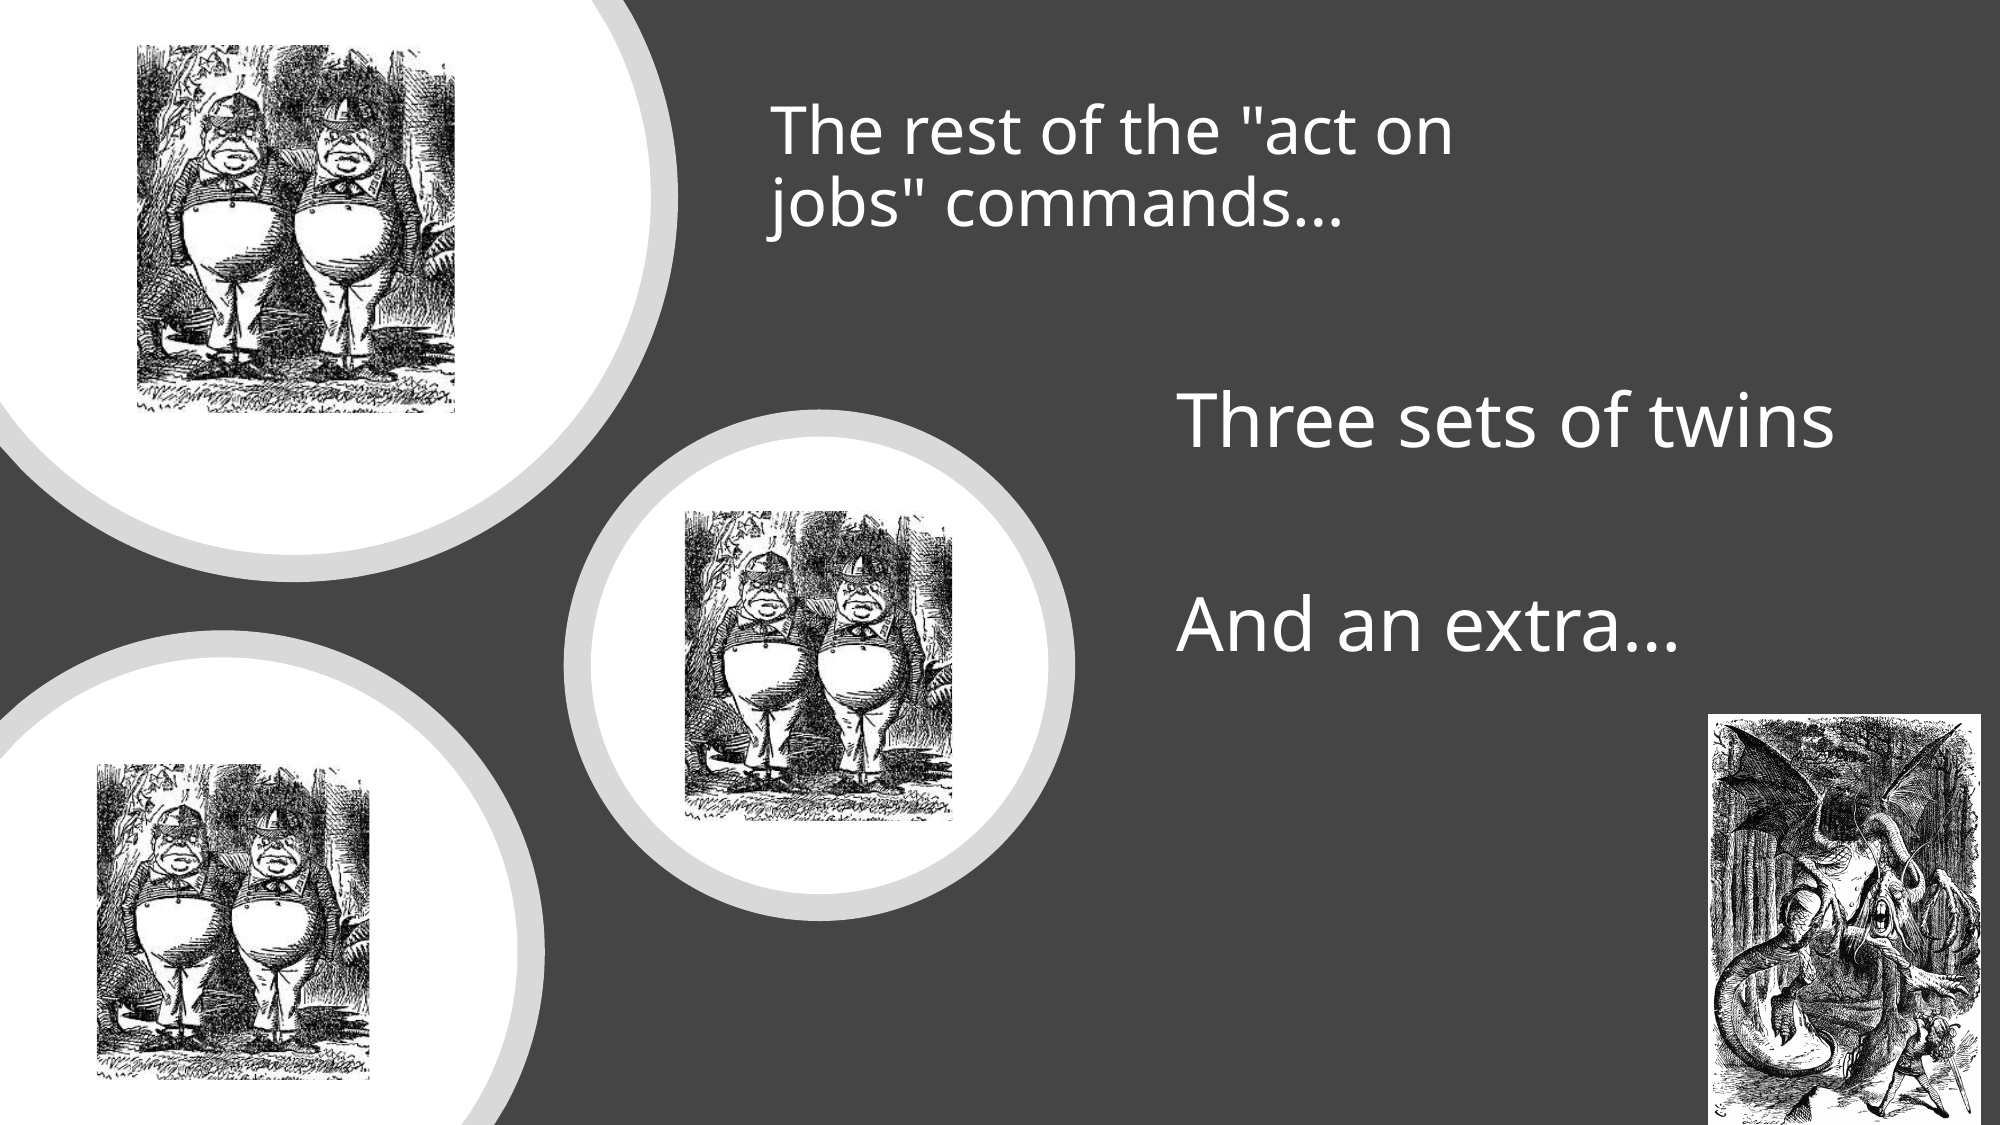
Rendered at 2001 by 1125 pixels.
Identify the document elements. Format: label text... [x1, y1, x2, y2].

picture [684, 511, 953, 822]
picture [96, 763, 370, 1080]
title The rest of the "act on jobs" commands… [755, 60, 1477, 278]
picture [1708, 713, 1981, 1125]
text_box [0, 655, 520, 1125]
text_box [0, 0, 681, 585]
text_box [588, 434, 1051, 897]
text_box [0, 628, 547, 1125]
text_box [561, 407, 1078, 924]
list Three sets of twins And an extra… [1142, 309, 1913, 715]
text_box [0, 0, 653, 558]
picture [136, 45, 455, 413]
